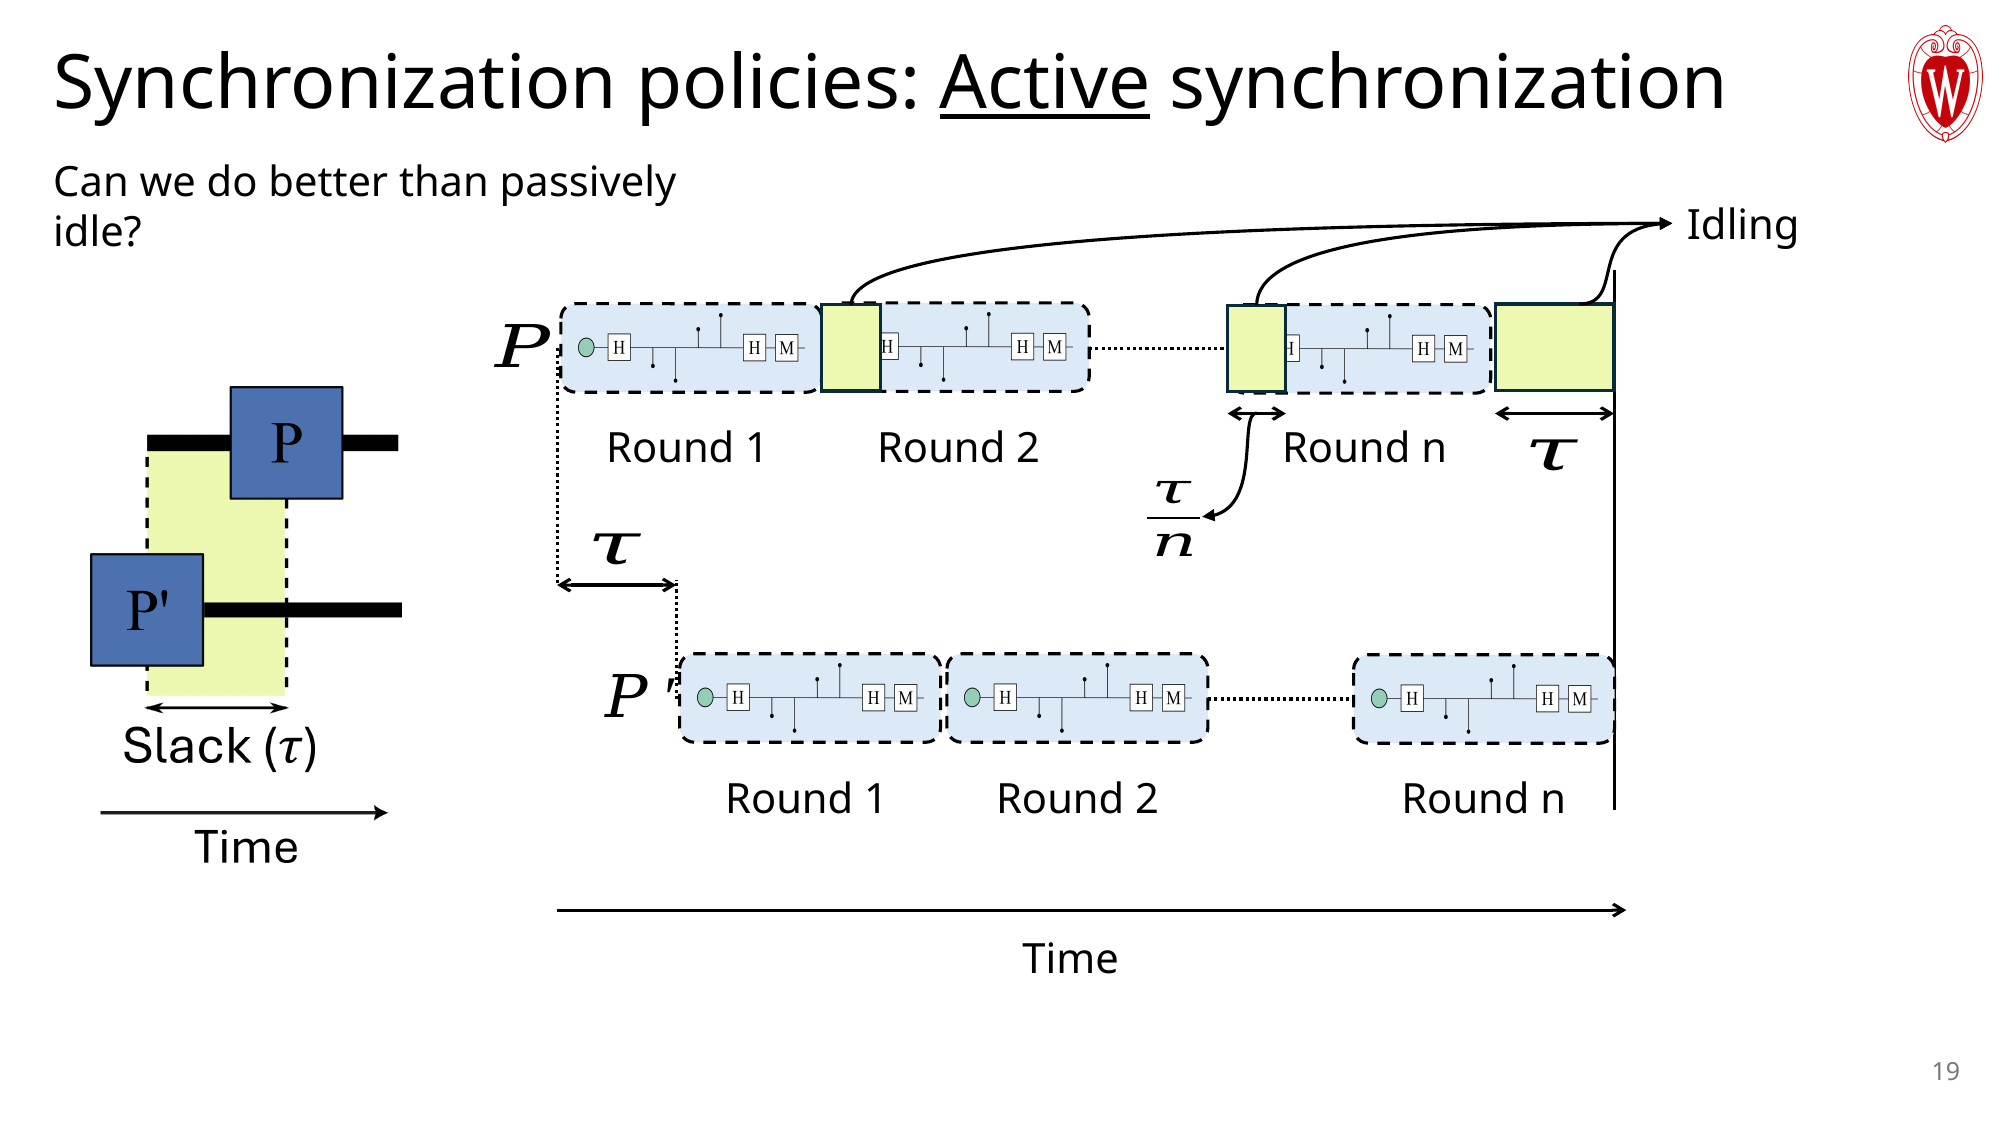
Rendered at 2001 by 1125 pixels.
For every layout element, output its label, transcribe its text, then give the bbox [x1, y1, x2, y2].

text_box [1509, 302, 1614, 392]
text_box [823, 303, 827, 393]
picture [90, 385, 403, 864]
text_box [827, 302, 1090, 480]
picture [1908, 25, 1983, 143]
text_box Round 1 [710, 764, 903, 830]
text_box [1426, 52, 1509, 476]
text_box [560, 303, 823, 393]
text_box Idling [1672, 190, 1815, 256]
title Synchronization policies: Active synchronization [38, 36, 1223, 133]
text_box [1579, 223, 1680, 305]
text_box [1223, 0, 1306, 679]
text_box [679, 653, 942, 743]
title Synchronization policies: Active synchronization [1306, 36, 1764, 133]
text_box Round 2 [981, 764, 1175, 830]
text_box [1177, 437, 1282, 493]
text_box Can we do better than passively idle? [38, 147, 749, 263]
text_box Round 1 [591, 413, 784, 479]
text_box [1353, 654, 1616, 744]
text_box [1306, 304, 1492, 480]
text_box Round n [1386, 764, 1581, 830]
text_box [946, 653, 1209, 743]
slide_number 19 [1904, 1042, 1976, 1103]
text_box Time [1007, 924, 1134, 990]
